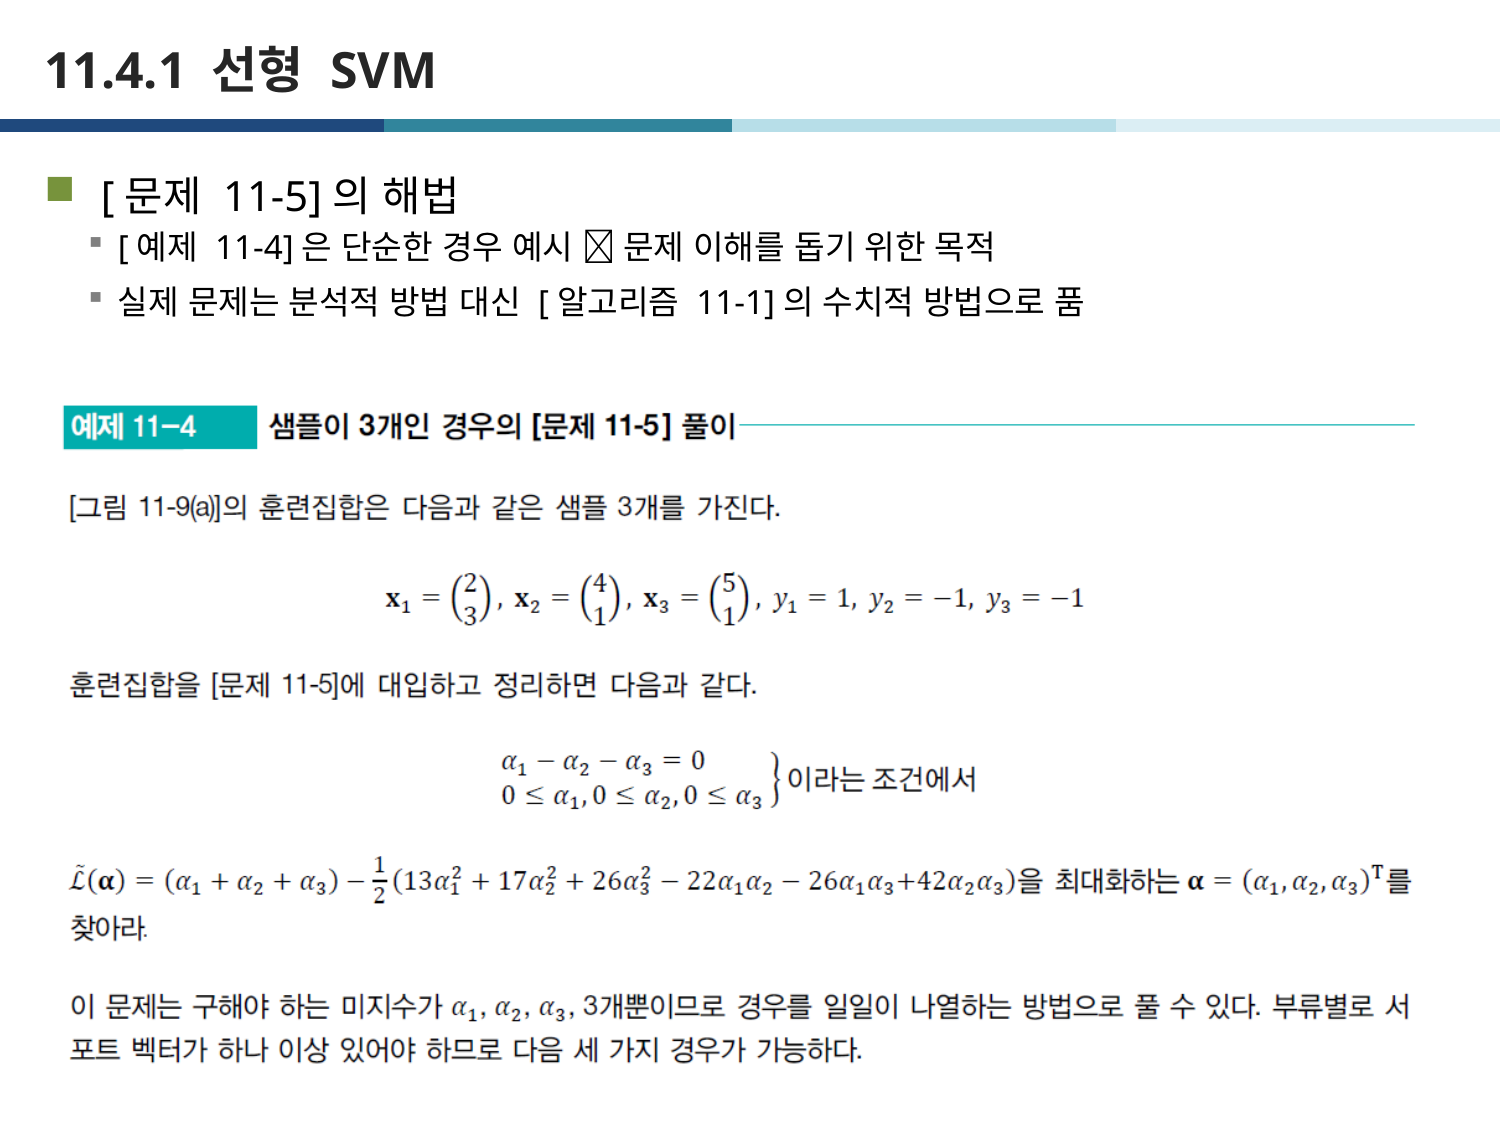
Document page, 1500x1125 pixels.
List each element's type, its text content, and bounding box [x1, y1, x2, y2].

picture [59, 402, 1436, 1071]
list [문제 11-5]의 해법 [예제 11-4]은 단순한 경우 예시  문제 이해를 돕기 위한 목적 실제 문제는 분석적 방법 대신 [알고리즘 11-1]의 수치적 방법으로 품 [29, 136, 1471, 1083]
title 11.4.1 선형 SVM [29, 23, 1448, 114]
